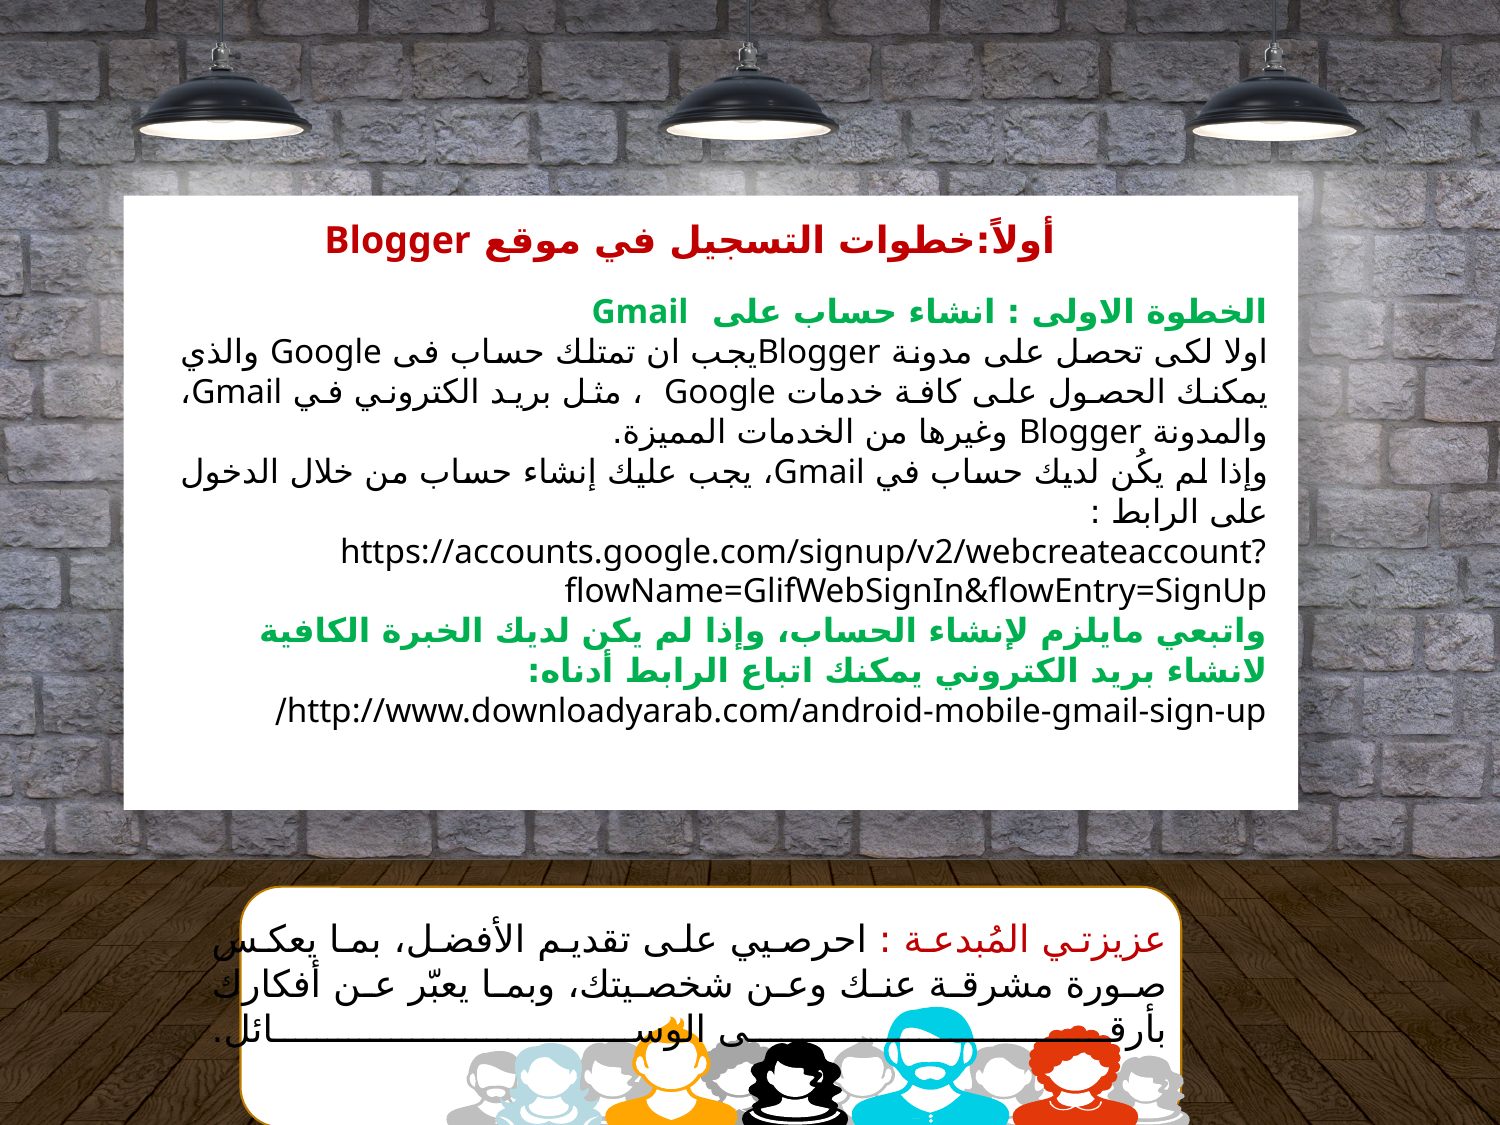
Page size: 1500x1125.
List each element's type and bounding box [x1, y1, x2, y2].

text_box [445, 1005, 1190, 1125]
picture [0, 0, 1500, 1125]
